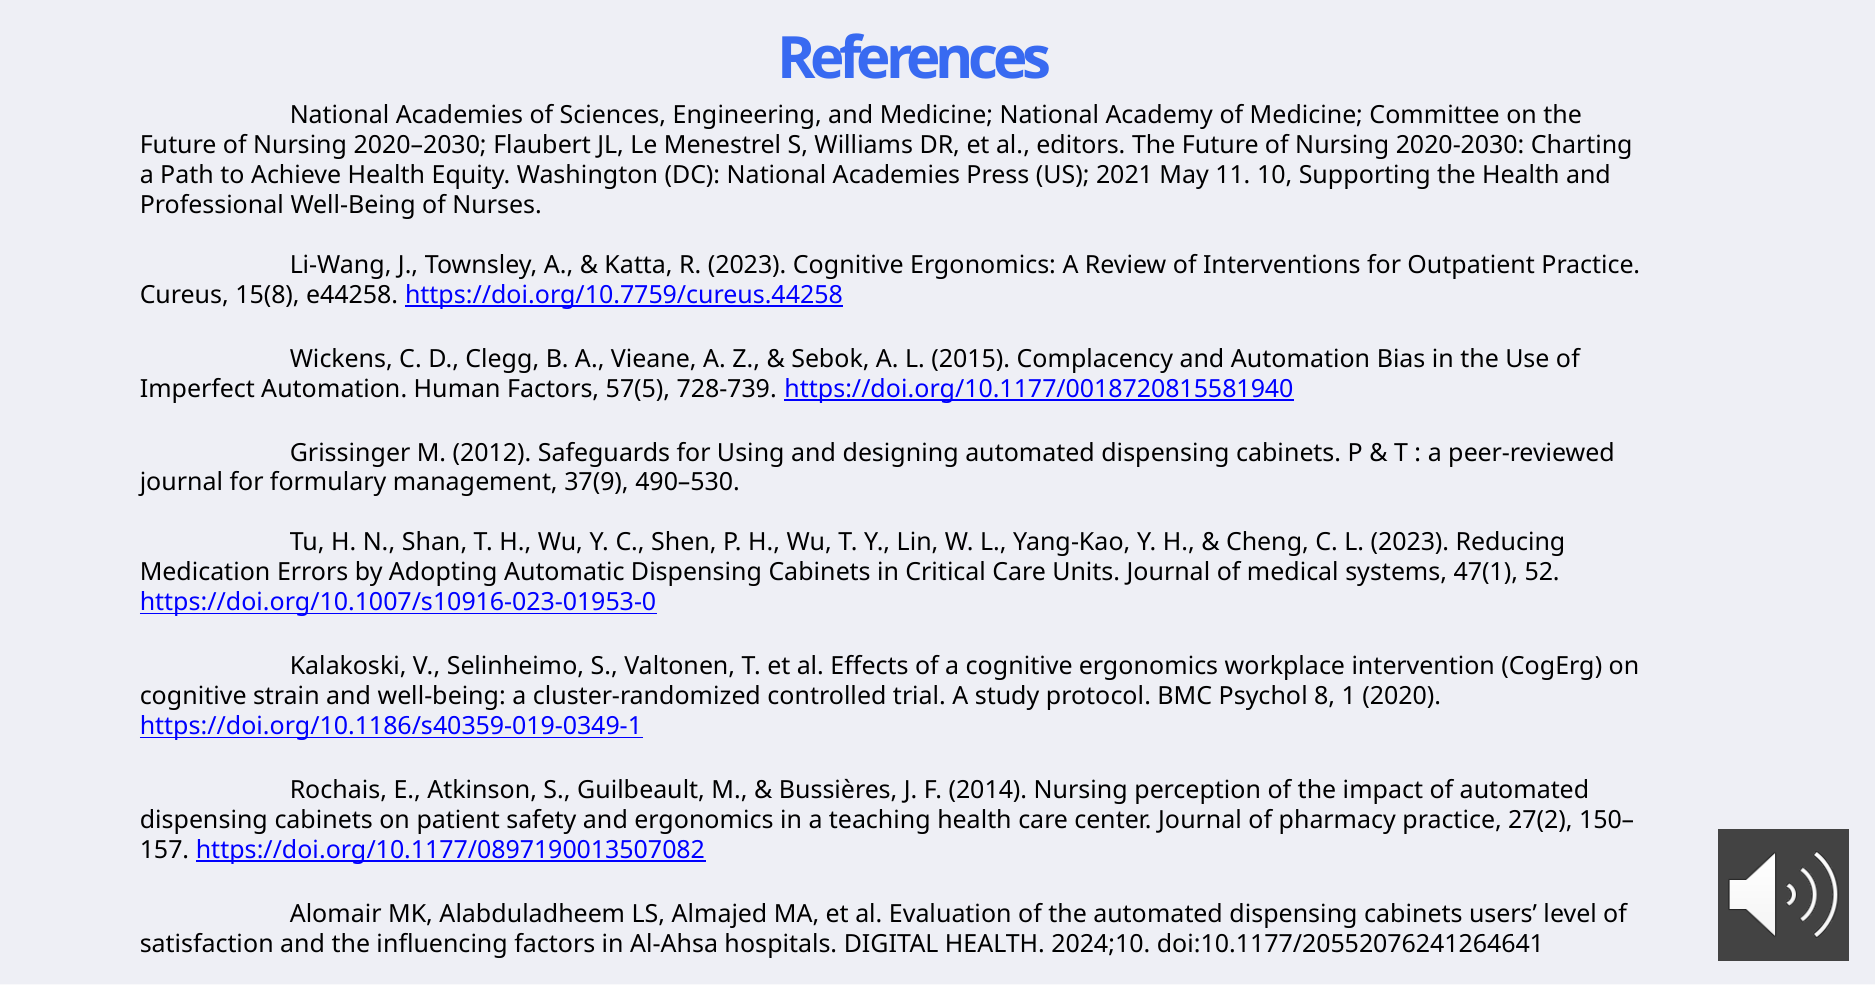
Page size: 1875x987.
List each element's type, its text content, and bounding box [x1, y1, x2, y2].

text_box National Academies of Sciences, Engineering, and Medicine; National Academy of Medicine; Committee on the Future of Nursing 2020–2030; Flaubert JL, Le Menestrel S, Williams DR, et al., editors. The Future of Nursing 2020-2030: Charting a Path to Achieve Health Equity. Washington (DC): National Academies Press (US); 2021 May 11. 10, Supporting the Health and Professional Well-Being of Nurses. Li-Wang, J., Townsley, A., & Katta, R. (2023). Cognitive Ergonomics: A Review of Interventions for Outpatient Practice. Cureus, 15(8), e44258. https://doi.org/10.7759/cureus.44258 Wickens, C. D., Clegg, B. A., Vieane, A. Z., & Sebok, A. L. (2015). Complacency and Automation Bias in the Use of Imperfect Automation. Human Factors, 57(5), 728-739. https://doi.org/10.1177/0018720815581940 Grissinger M. (2012). Safeguards for Using and designing automated dispensing cabinets. P & T : a peer-reviewed journal for formulary management, 37(9), 490–530. Tu, H. N., Shan, T. H., Wu, Y. C., Shen, P. H., Wu, T. Y., Lin, W. L., Yang-Kao, Y. H., & Cheng, C. L. (2023). Reducing Medication Errors by Adopting Automatic Dispensing Cabinets in Critical Care Units. Journal of medical systems, 47(1), 52. https://doi.org/10.1007/s10916-023-01953-0 Kalakoski, V., Selinheimo, S., Valtonen, T. et al. Effects of a cognitive ergonomics workplace intervention (CogErg) on cognitive strain and well-being: a cluster-randomized controlled trial. A study protocol. BMC Psychol 8, 1 (2020). https://doi.org/10.1186/s40359-019-0349-1 Rochais, E., Atkinson, S., Guilbeault, M., & Bussières, J. F. (2014). Nursing perception of the impact of automated dispensing cabinets on patient safety and ergonomics in a teaching health care center. Journal of pharmacy practice, 27(2), 150–157. https://doi.org/10.1177/0897190013507082 Alomair MK, Alabduladheem LS, Almajed MA, et al. Evaluation of the automated dispensing cabinets users’ level of satisfaction and the influencing factors in Al-Ahsa hospitals. DIGITAL HEALTH. 2024;10. doi:10.1177/20552076241264641 [125, 91, 1663, 987]
picture [1716, 827, 1851, 962]
title References [362, 18, 1465, 91]
